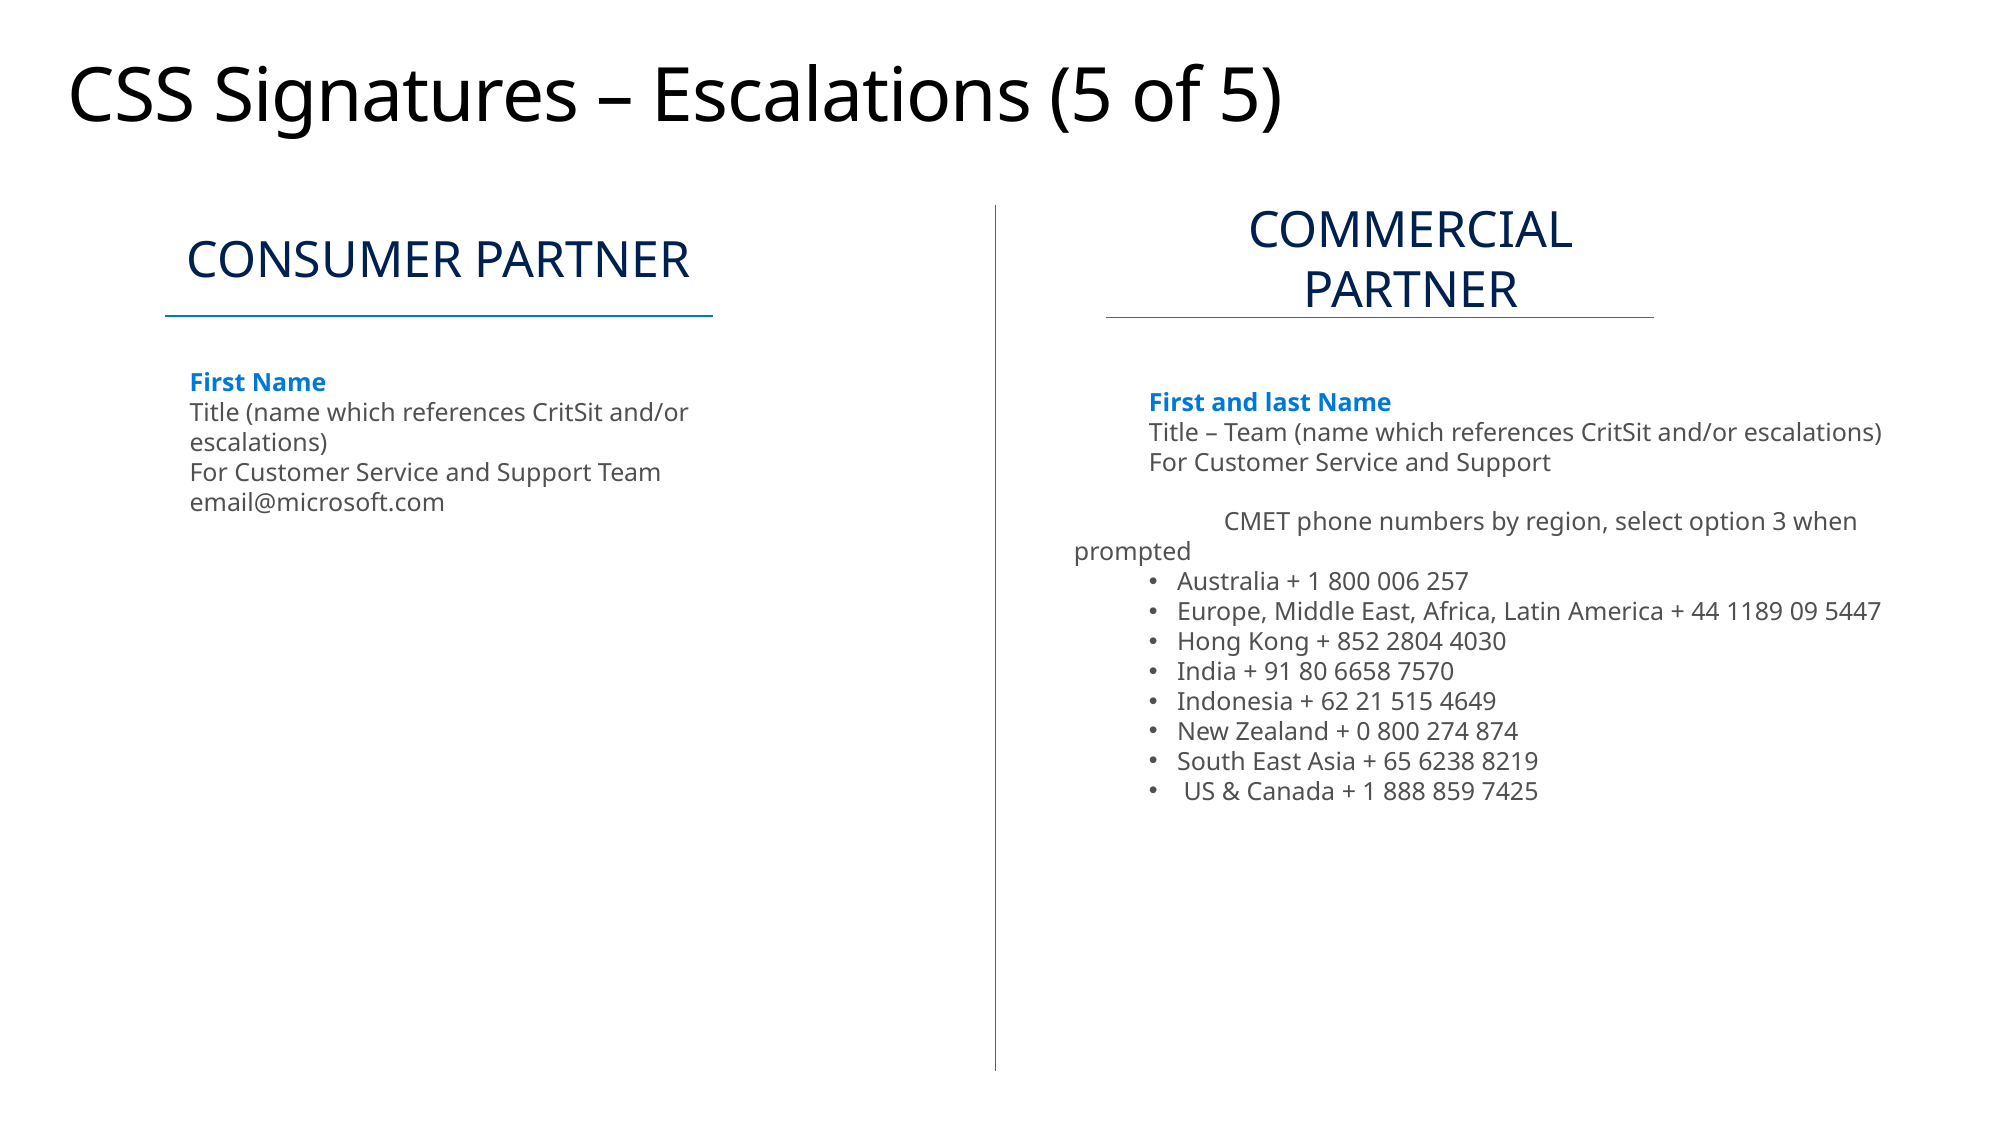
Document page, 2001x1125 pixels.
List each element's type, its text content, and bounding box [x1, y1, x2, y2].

title CSS Signatures – Escalations (5 of 5) [43, 31, 1956, 136]
text_box COMMERCIAL PARTNER [1105, 204, 1716, 310]
text_box First and last Name Title – Team (name which references CritSit and/or escalations) For Customer Service and Support CMET phone numbers by region, select option 3 when prompted Australia + 1 800 006 257 Europe, Middle East, Africa, Latin America + 44 1189 09 5447 Hong Kong + 852 2804 4030 India + 91 80 6658 7570 Indonesia + 62 21 515 4649 New Zealand + 0 800 274 874 South East Asia + 65 6238 8219 US & Canada + 1 888 859 7425 [1059, 378, 1923, 873]
text_box CONSUMER PARTNER [149, 204, 728, 310]
text_box First Name Title (name which references CritSit and/or escalations) For Customer Service and Support Team email@microsoft.com [99, 359, 817, 558]
